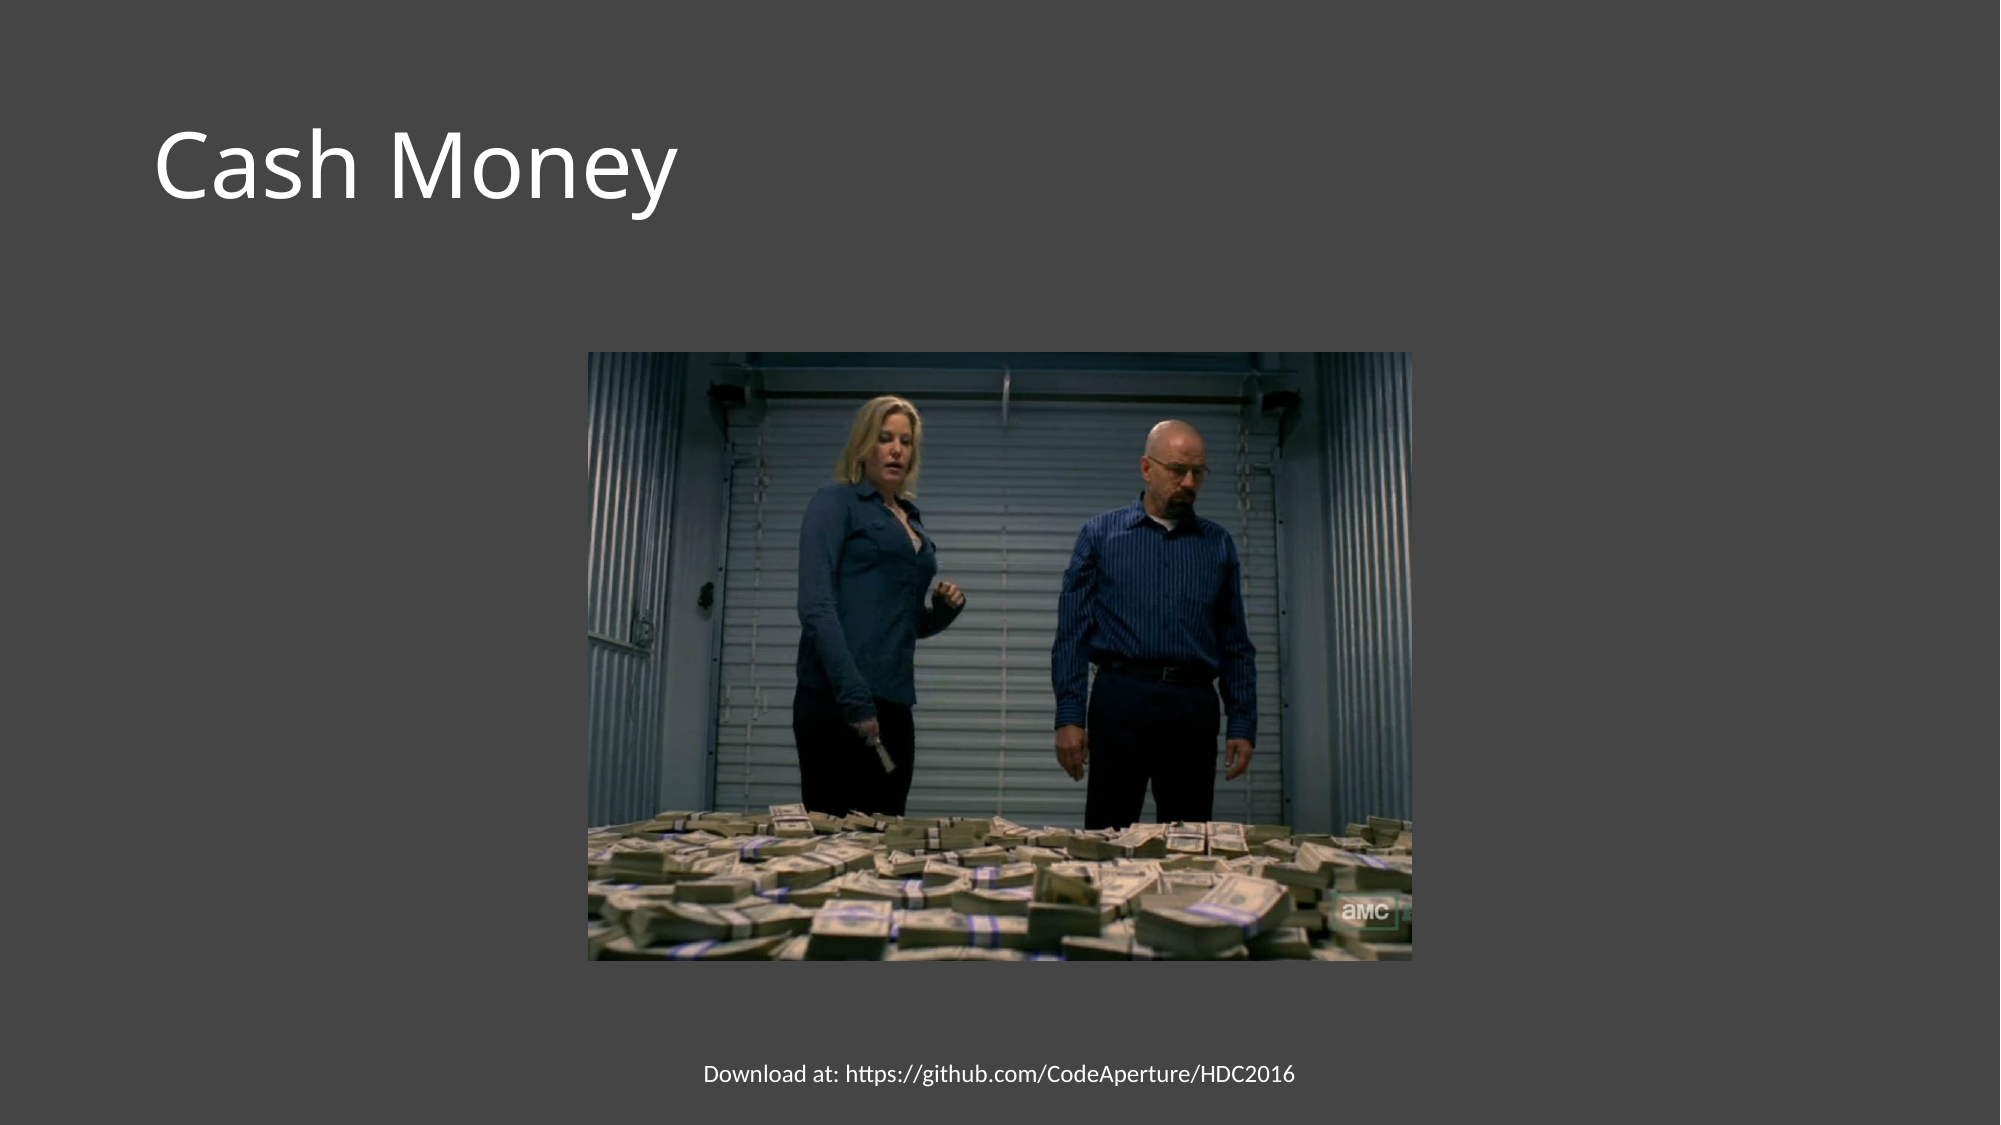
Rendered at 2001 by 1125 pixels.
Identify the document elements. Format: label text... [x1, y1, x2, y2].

title Cash Money [137, 59, 1863, 278]
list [588, 352, 1412, 961]
footer Download at: https://github.com/CodeAperture/HDC2016 [662, 1042, 1338, 1103]
